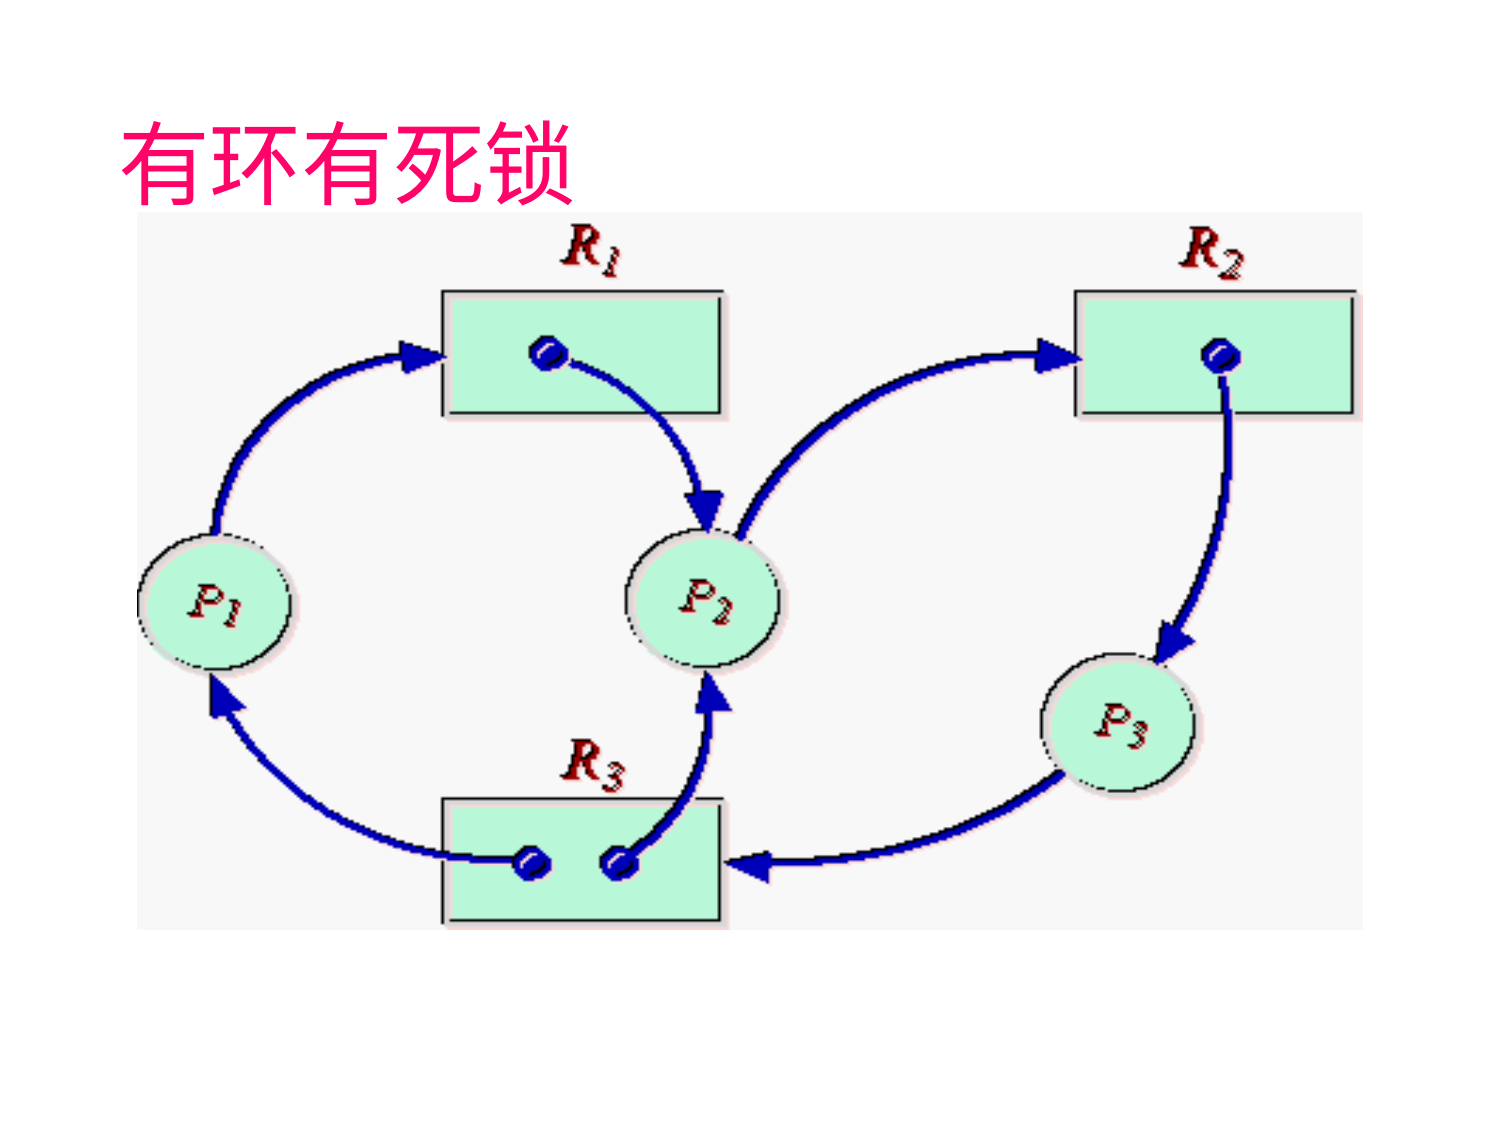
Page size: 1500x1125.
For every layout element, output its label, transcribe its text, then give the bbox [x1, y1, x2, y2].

picture [137, 212, 1363, 930]
title 有环有死锁 [103, 59, 1397, 278]
